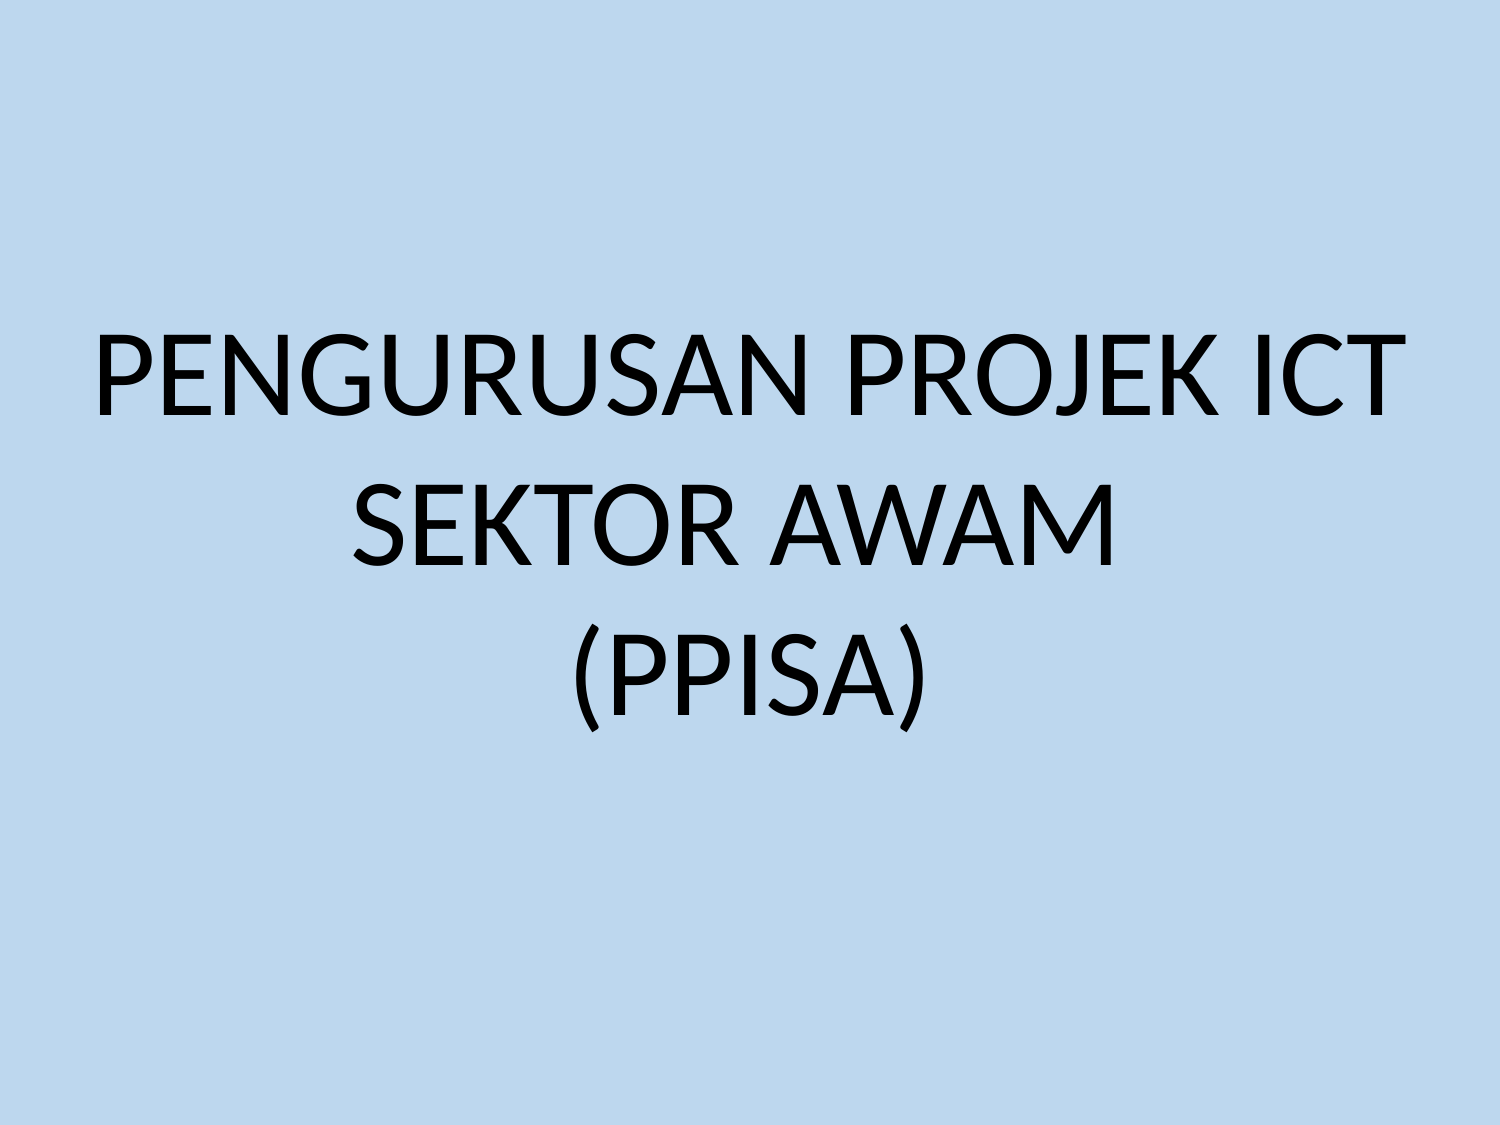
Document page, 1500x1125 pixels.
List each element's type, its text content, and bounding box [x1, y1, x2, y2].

text_box PENGURUSAN PROJEK ICT SEKTOR AWAM (PPISA) [0, 283, 1500, 749]
